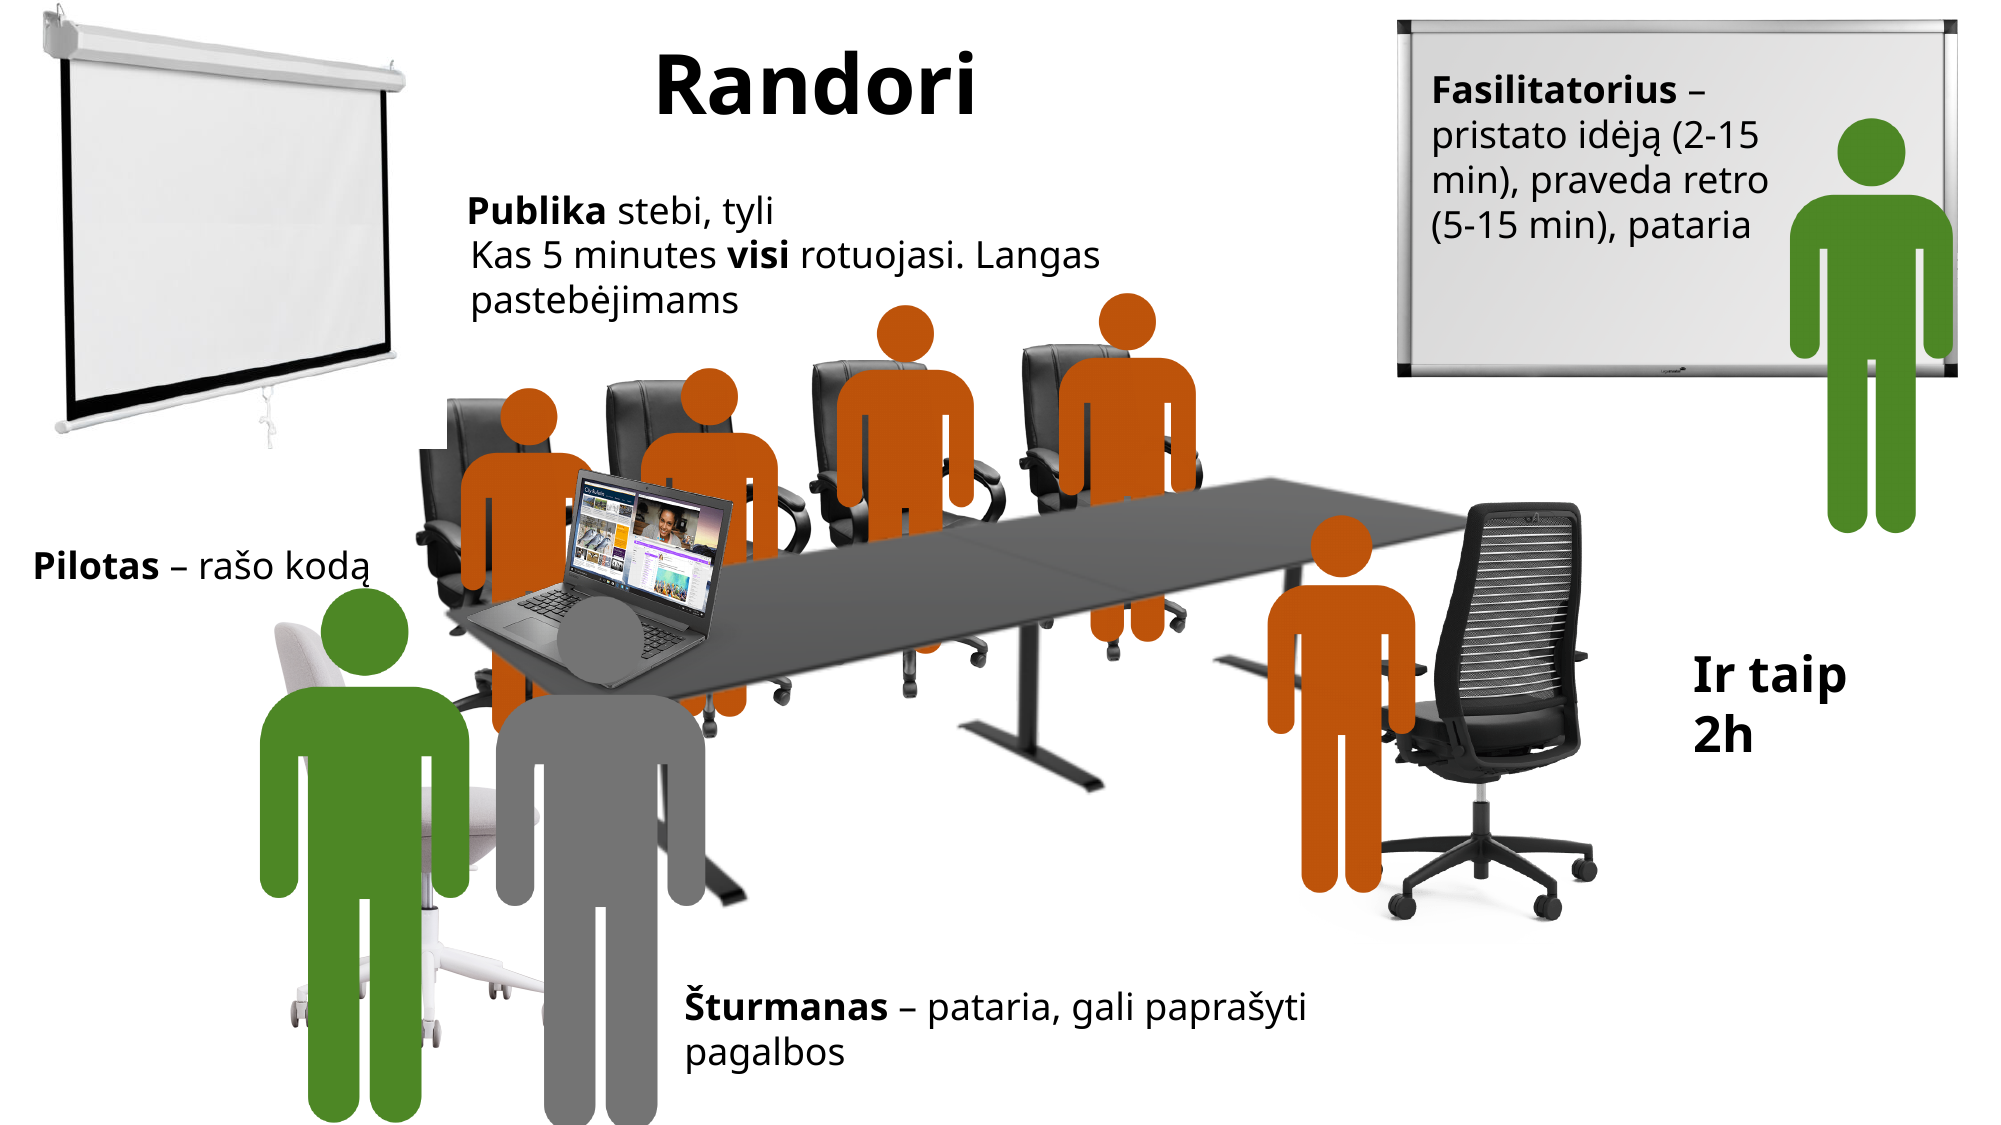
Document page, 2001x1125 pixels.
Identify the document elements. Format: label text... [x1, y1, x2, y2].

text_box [0, 0, 1458, 1125]
text_box Ir taip 2h [1678, 635, 1888, 770]
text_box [1458, 0, 2000, 563]
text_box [388, 223, 1428, 976]
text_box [1458, 179, 1675, 996]
